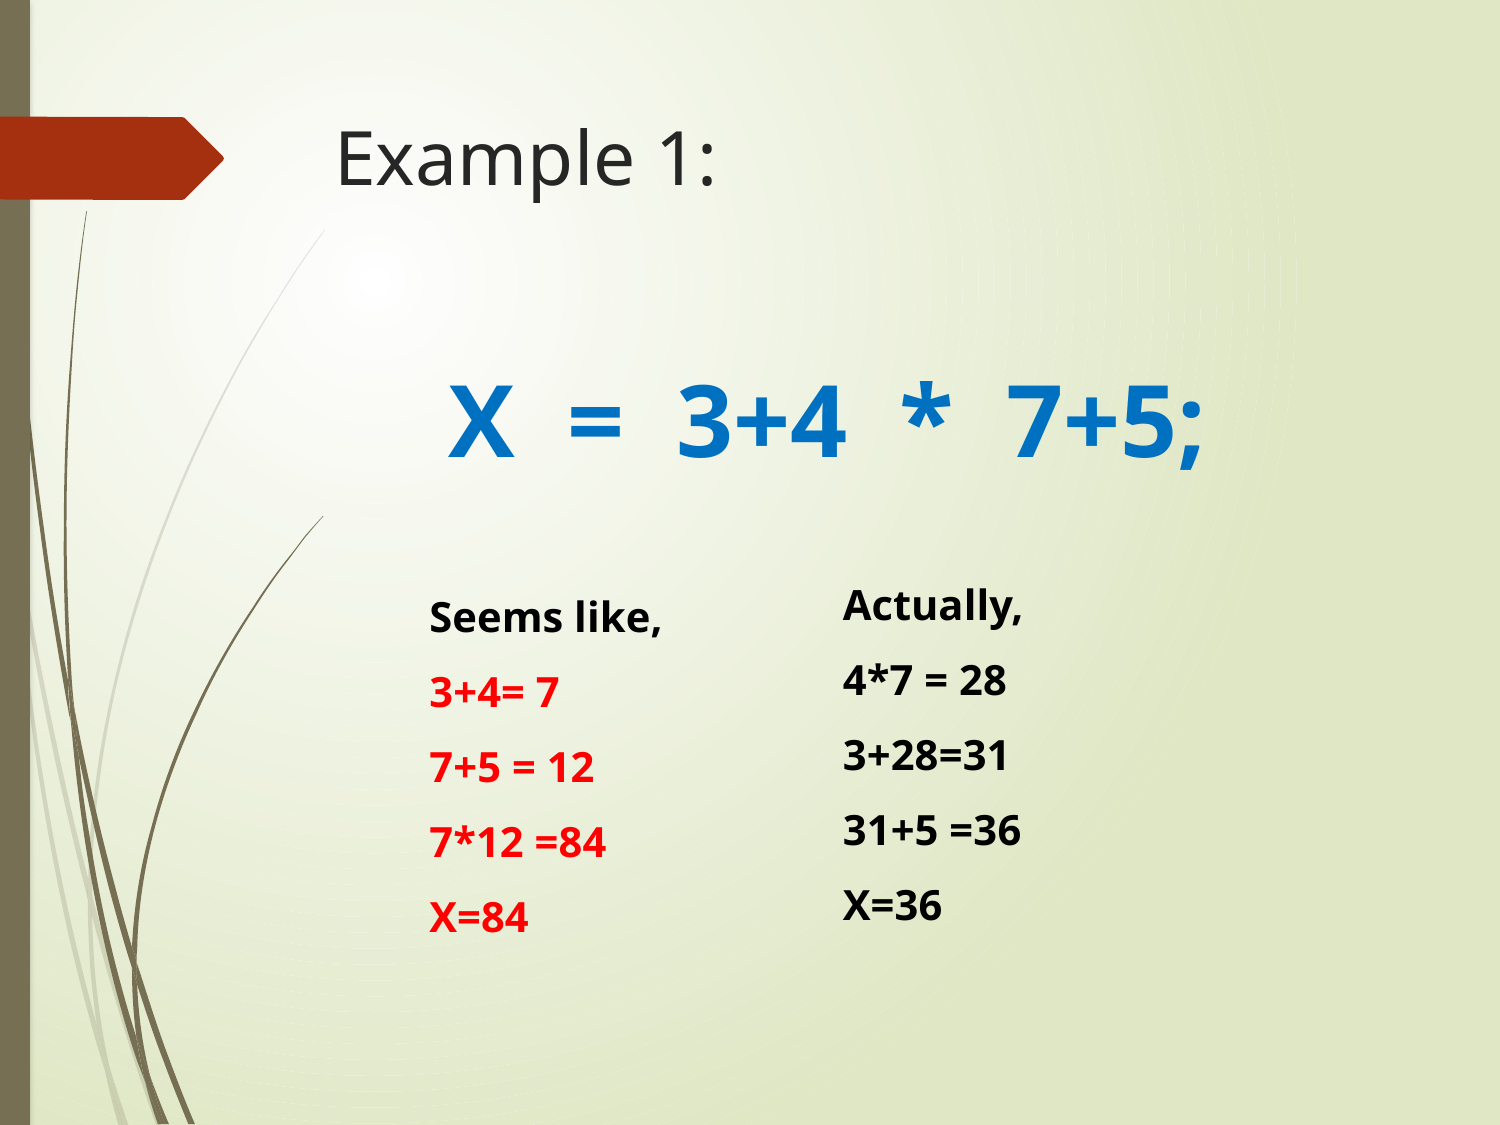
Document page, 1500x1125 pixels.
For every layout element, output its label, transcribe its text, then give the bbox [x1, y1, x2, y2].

list X = 3+4 * 7+5; [287, 350, 1369, 970]
text_box Seems like, 3+4= 7 7+5 = 12 7*12 =84 X=84 [414, 558, 719, 993]
title Example 1: [319, 102, 1400, 313]
text_box Actually, 4*7 = 28 3+28=31 31+5 =36 X=36 [828, 570, 1133, 981]
